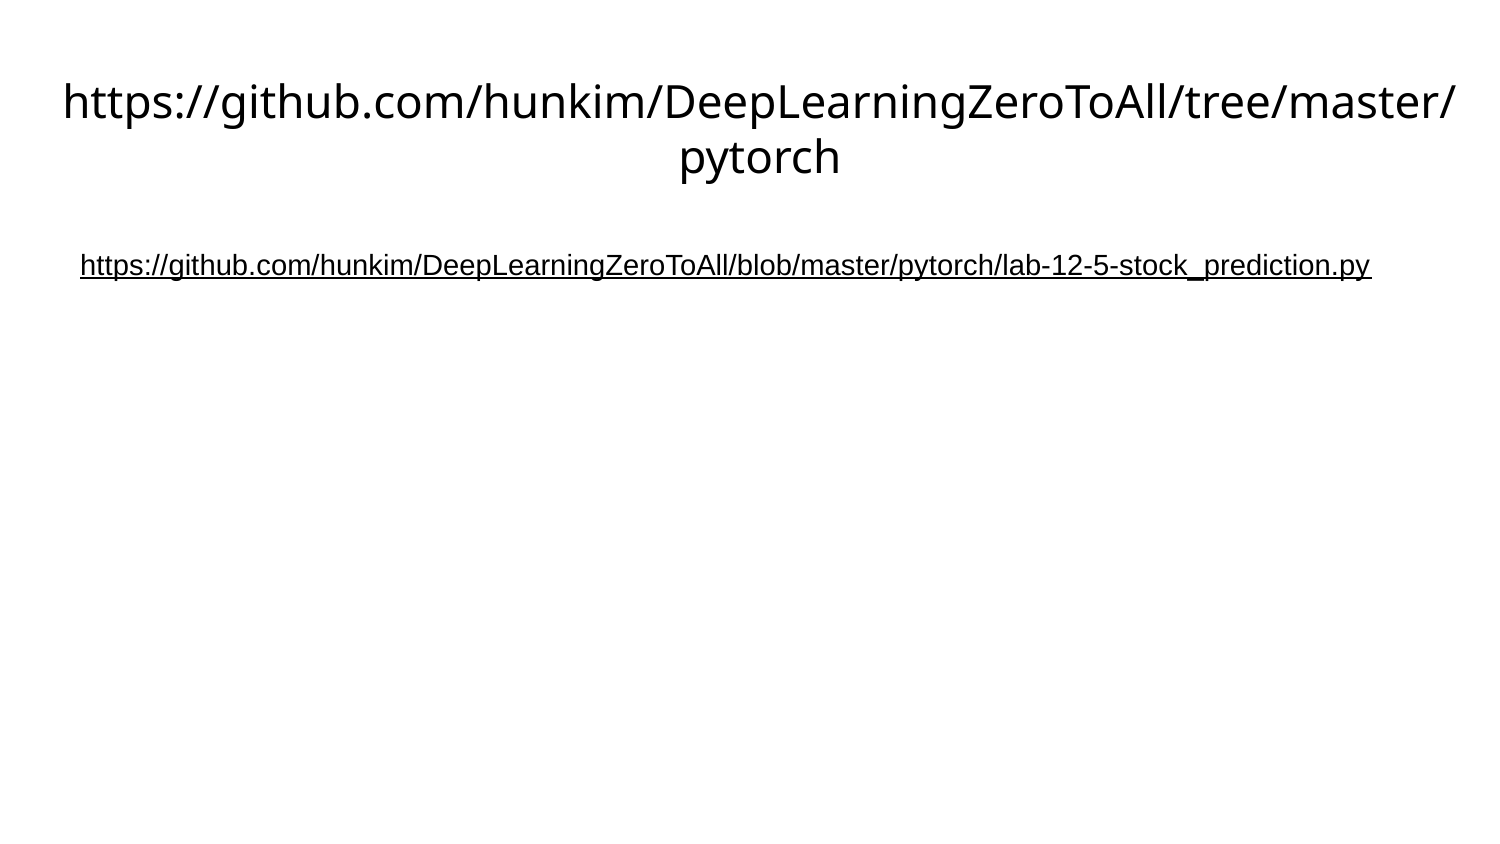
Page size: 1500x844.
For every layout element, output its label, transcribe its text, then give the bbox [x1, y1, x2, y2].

text_box https://github.com/hunkim/DeepLearningZeroToAll/blob/master/pytorch/lab-12-5-stock_prediction.py [65, 163, 1435, 365]
text_box https://github.com/hunkim/DeepLearningZeroToAll/tree/master/pytorch [36, 21, 1483, 233]
